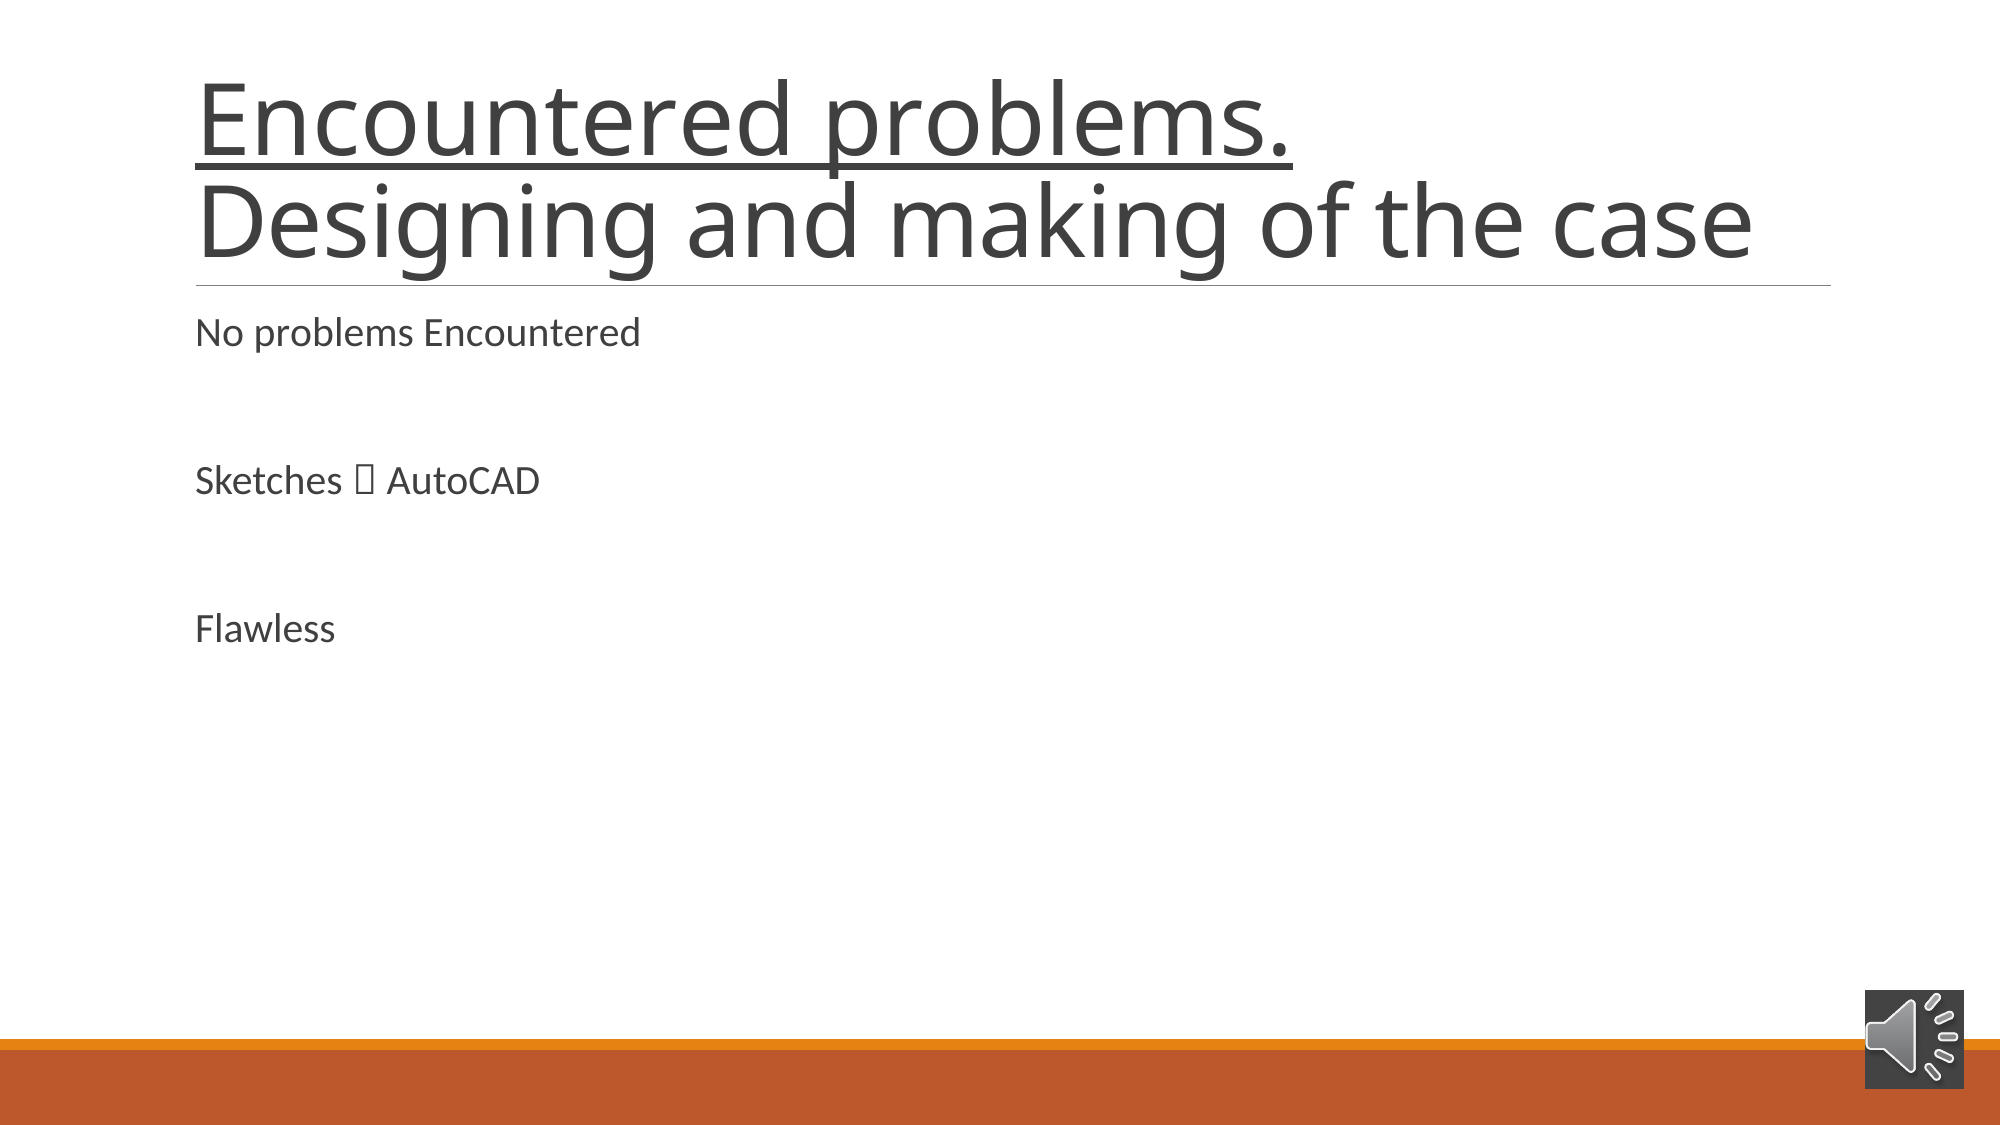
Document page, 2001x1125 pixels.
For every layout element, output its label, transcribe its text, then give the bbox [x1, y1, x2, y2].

picture [1864, 989, 1966, 1091]
title Encountered problems. Designing and making of the case [180, 47, 1830, 285]
list No problems Encountered Sketches  AutoCAD Flawless [180, 302, 1830, 963]
